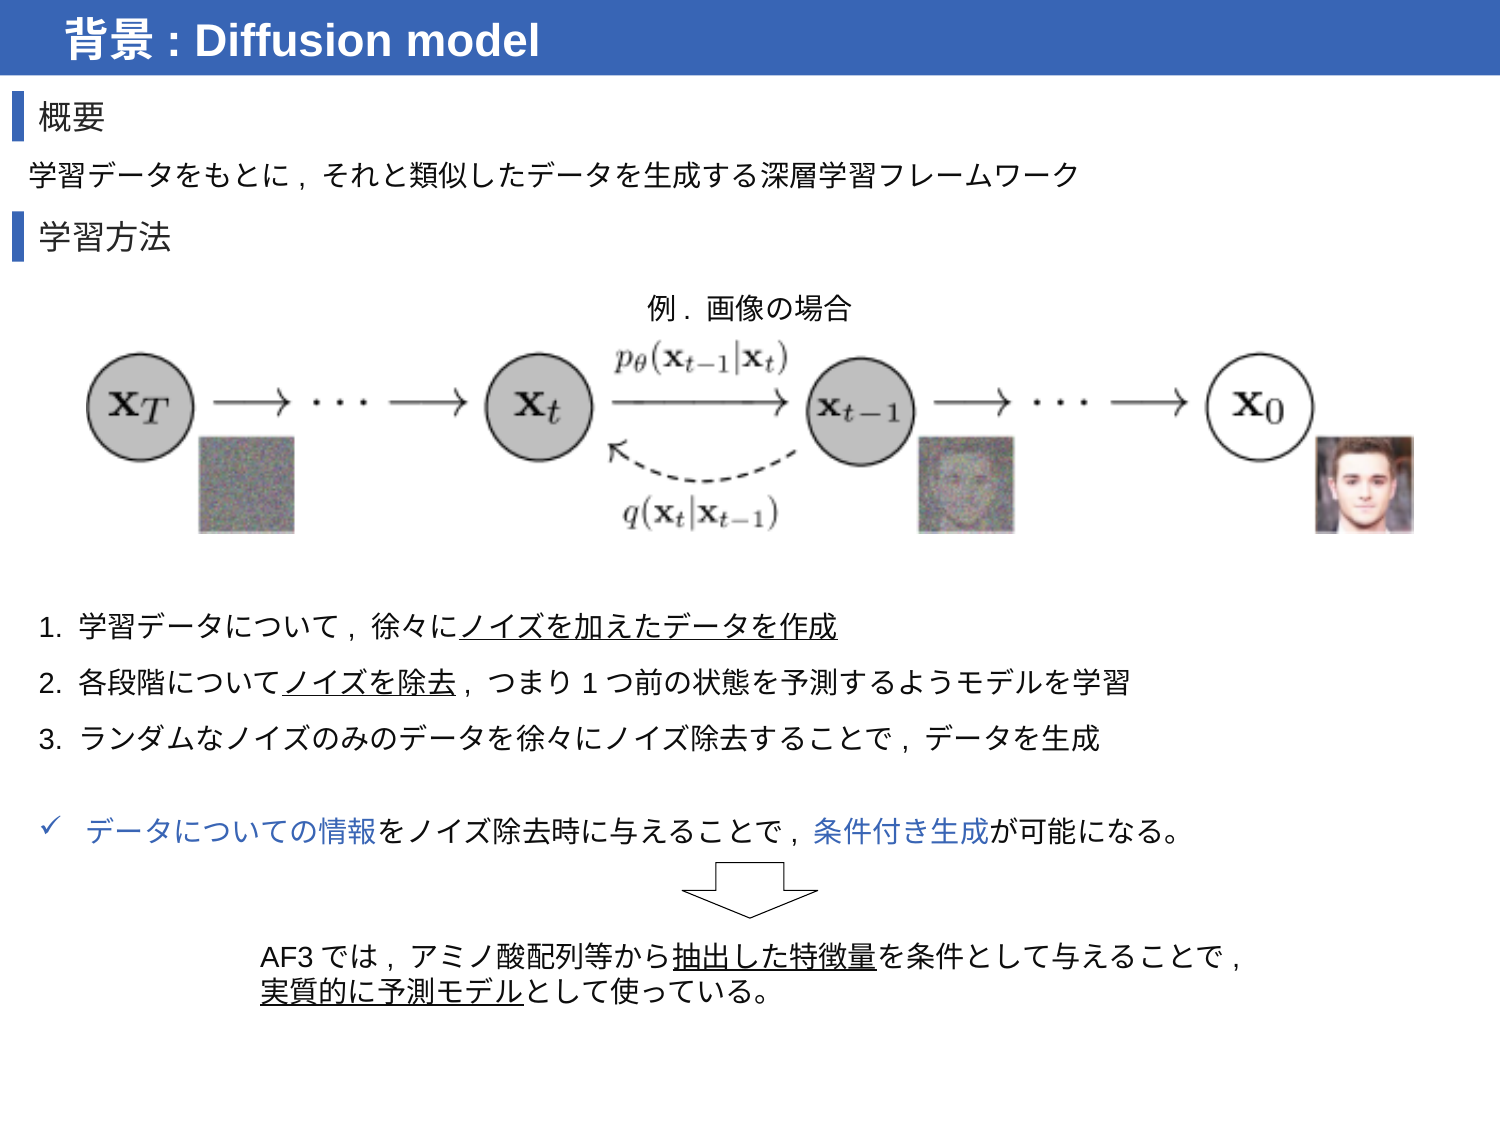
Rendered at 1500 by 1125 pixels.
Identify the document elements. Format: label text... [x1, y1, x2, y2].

text_box 例. 画像の場合 [629, 283, 871, 333]
picture [86, 339, 1414, 534]
text_box 概要 [23, 88, 1488, 144]
text_box 1. 学習データについて, 徐々にノイズを加えたデータを作成 [23, 600, 1269, 651]
text_box 背景: Diffusion model [0, 0, 1500, 76]
text_box AF3では, アミノ酸配列等から抽出した特徴量を条件として与えることで, 実質的に予測モデルとして使っている。 [245, 930, 1258, 1016]
text_box [11, 90, 25, 142]
text_box データについての情報をノイズ除去時に与えることで, 条件付き生成が可能になる。 [23, 806, 1377, 857]
text_box 学習方法 [23, 208, 1488, 264]
text_box [681, 861, 819, 920]
text_box 3. ランダムなノイズのみのデータを徐々にノイズ除去することで, データを生成 [23, 712, 1269, 763]
text_box [11, 210, 25, 263]
text_box 学習データをもとに, それと類似したデータを生成する深層学習フレームワーク [13, 149, 1377, 200]
text_box 2. 各段階についてノイズを除去, つまり1つ前の状態を予測するようモデルを学習 [23, 656, 1269, 707]
